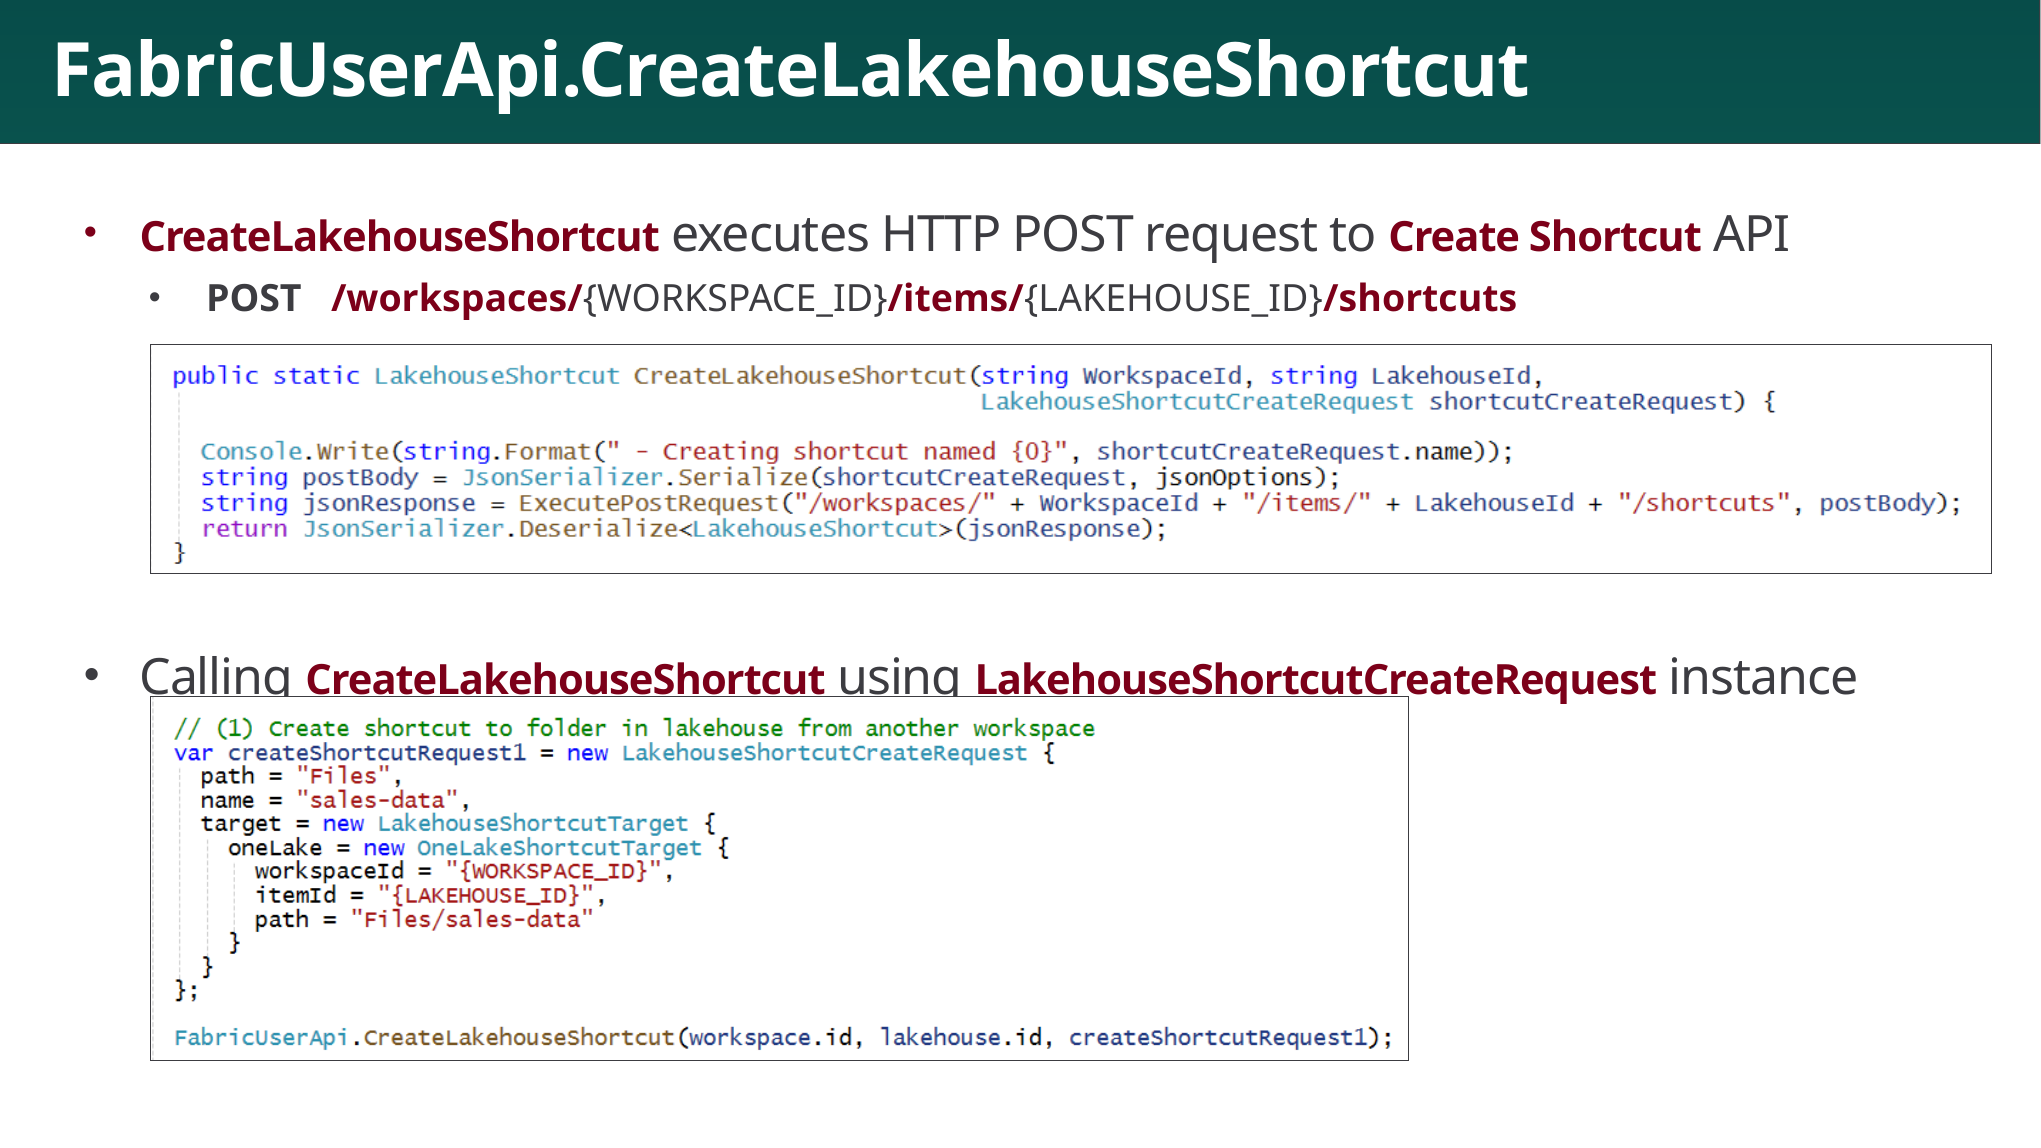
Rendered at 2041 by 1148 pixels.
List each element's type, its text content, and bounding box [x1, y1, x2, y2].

title FabricUserApi.CreateLakehouseShortcut [51, 31, 1988, 113]
list CreateLakehouseShortcut executes HTTP POST request to Create Shortcut API POST /workspaces/{WORKSPACE_ID}/items/{LAKEHOUSE_ID}/shortcuts Calling CreateLakehouseShortcut using LakehouseShortcutCreateRequest instance [83, 201, 1988, 675]
picture [149, 696, 1409, 1061]
picture [149, 344, 1992, 574]
